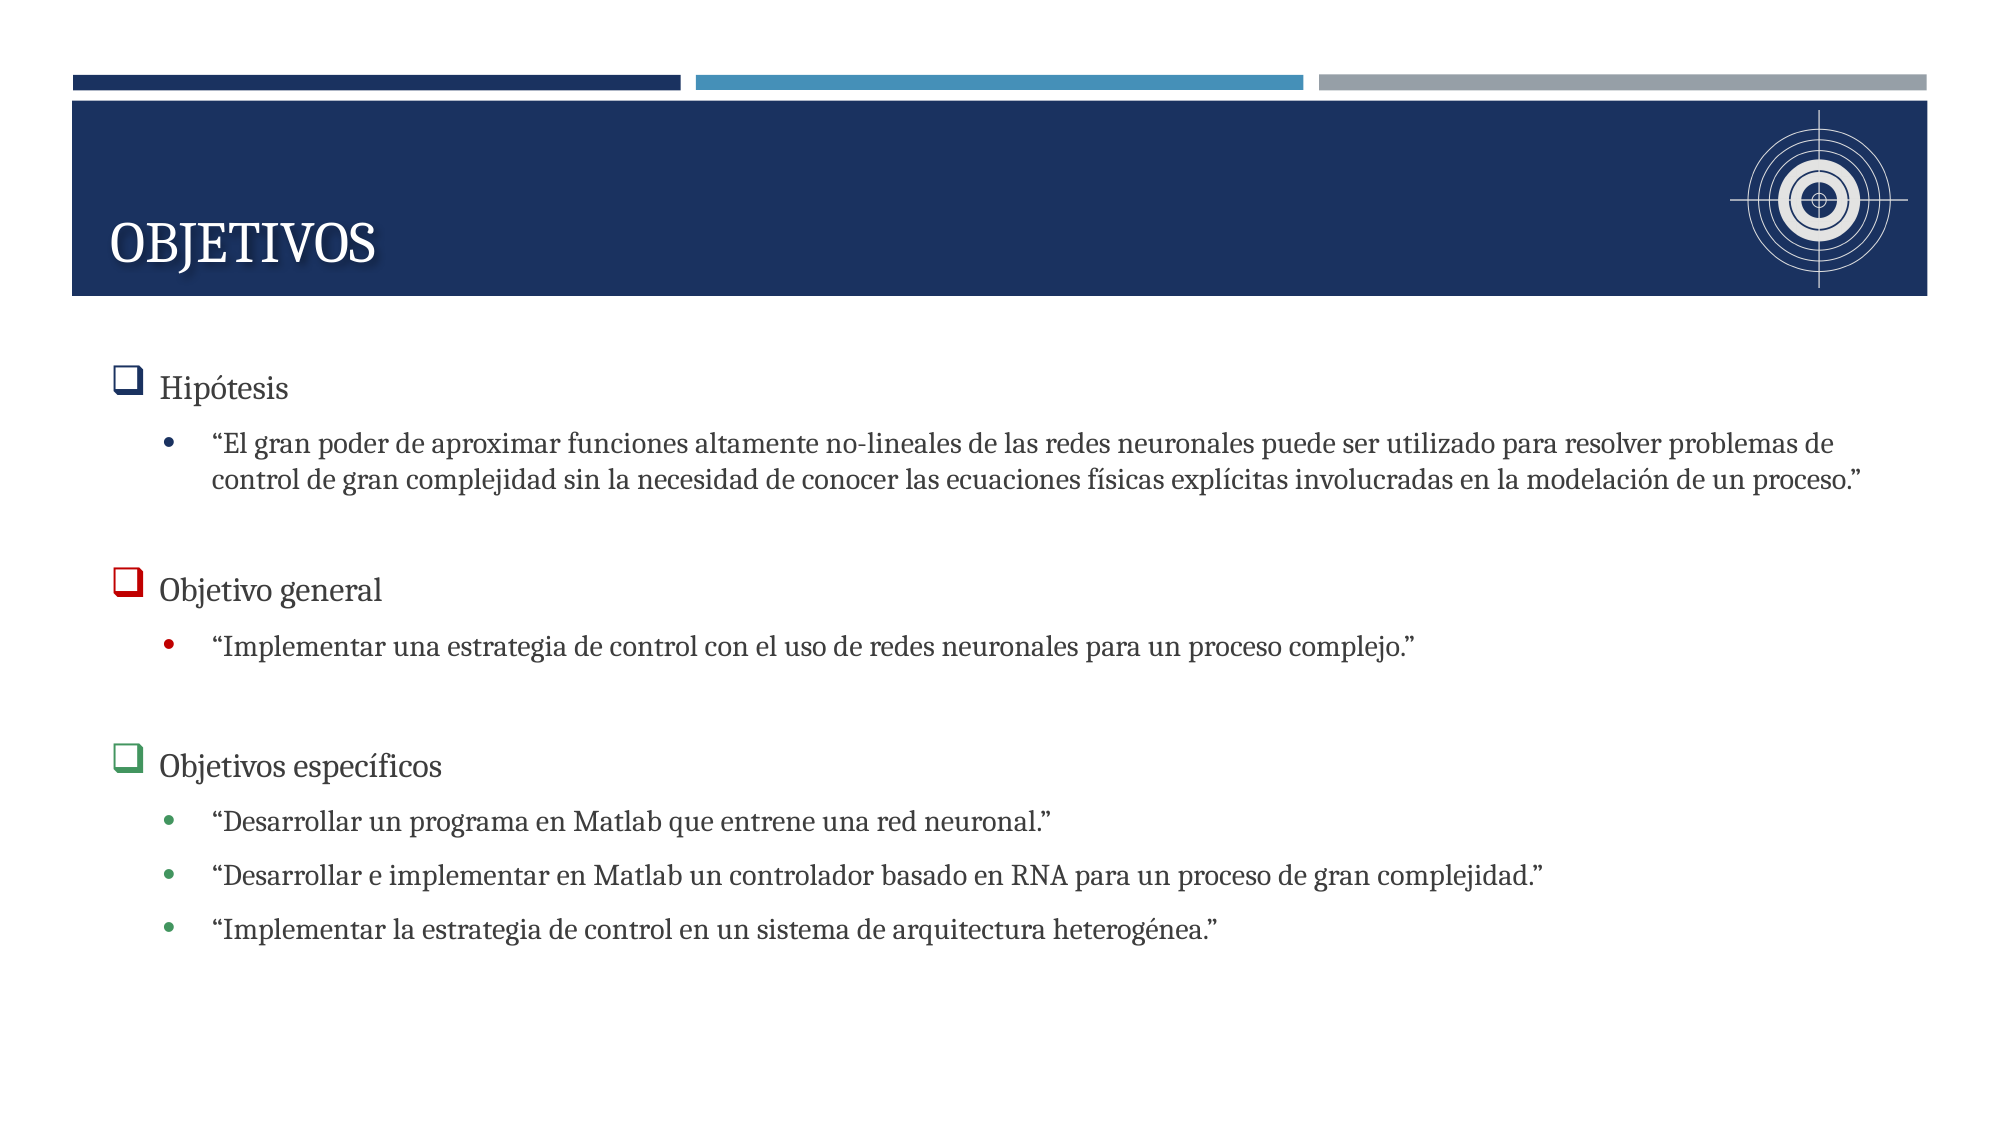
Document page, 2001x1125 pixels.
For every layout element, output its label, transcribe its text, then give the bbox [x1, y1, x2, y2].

picture [1730, 110, 1908, 288]
list Hipótesis “El gran poder de aproximar funciones altamente no-lineales de las redes neuronales puede ser utilizado para resolver problemas de control de gran complejidad sin la necesidad de conocer las ecuaciones físicas explícitas involucradas en la modelación de un proceso.” Objetivo general “Implementar una estrategia de control con el uso de redes neuronales para un proceso complejo.” Objetivos específicos “Desarrollar un programa en Matlab que entrene una red neuronal.” “Desarrollar e implementar en Matlab un controlador basado en RNA para un proceso de gran complejidad.” “Implementar la estrategia de control en un sistema de arquitectura heterogénea.” [95, 357, 1905, 962]
title objetivos [95, 115, 1730, 282]
